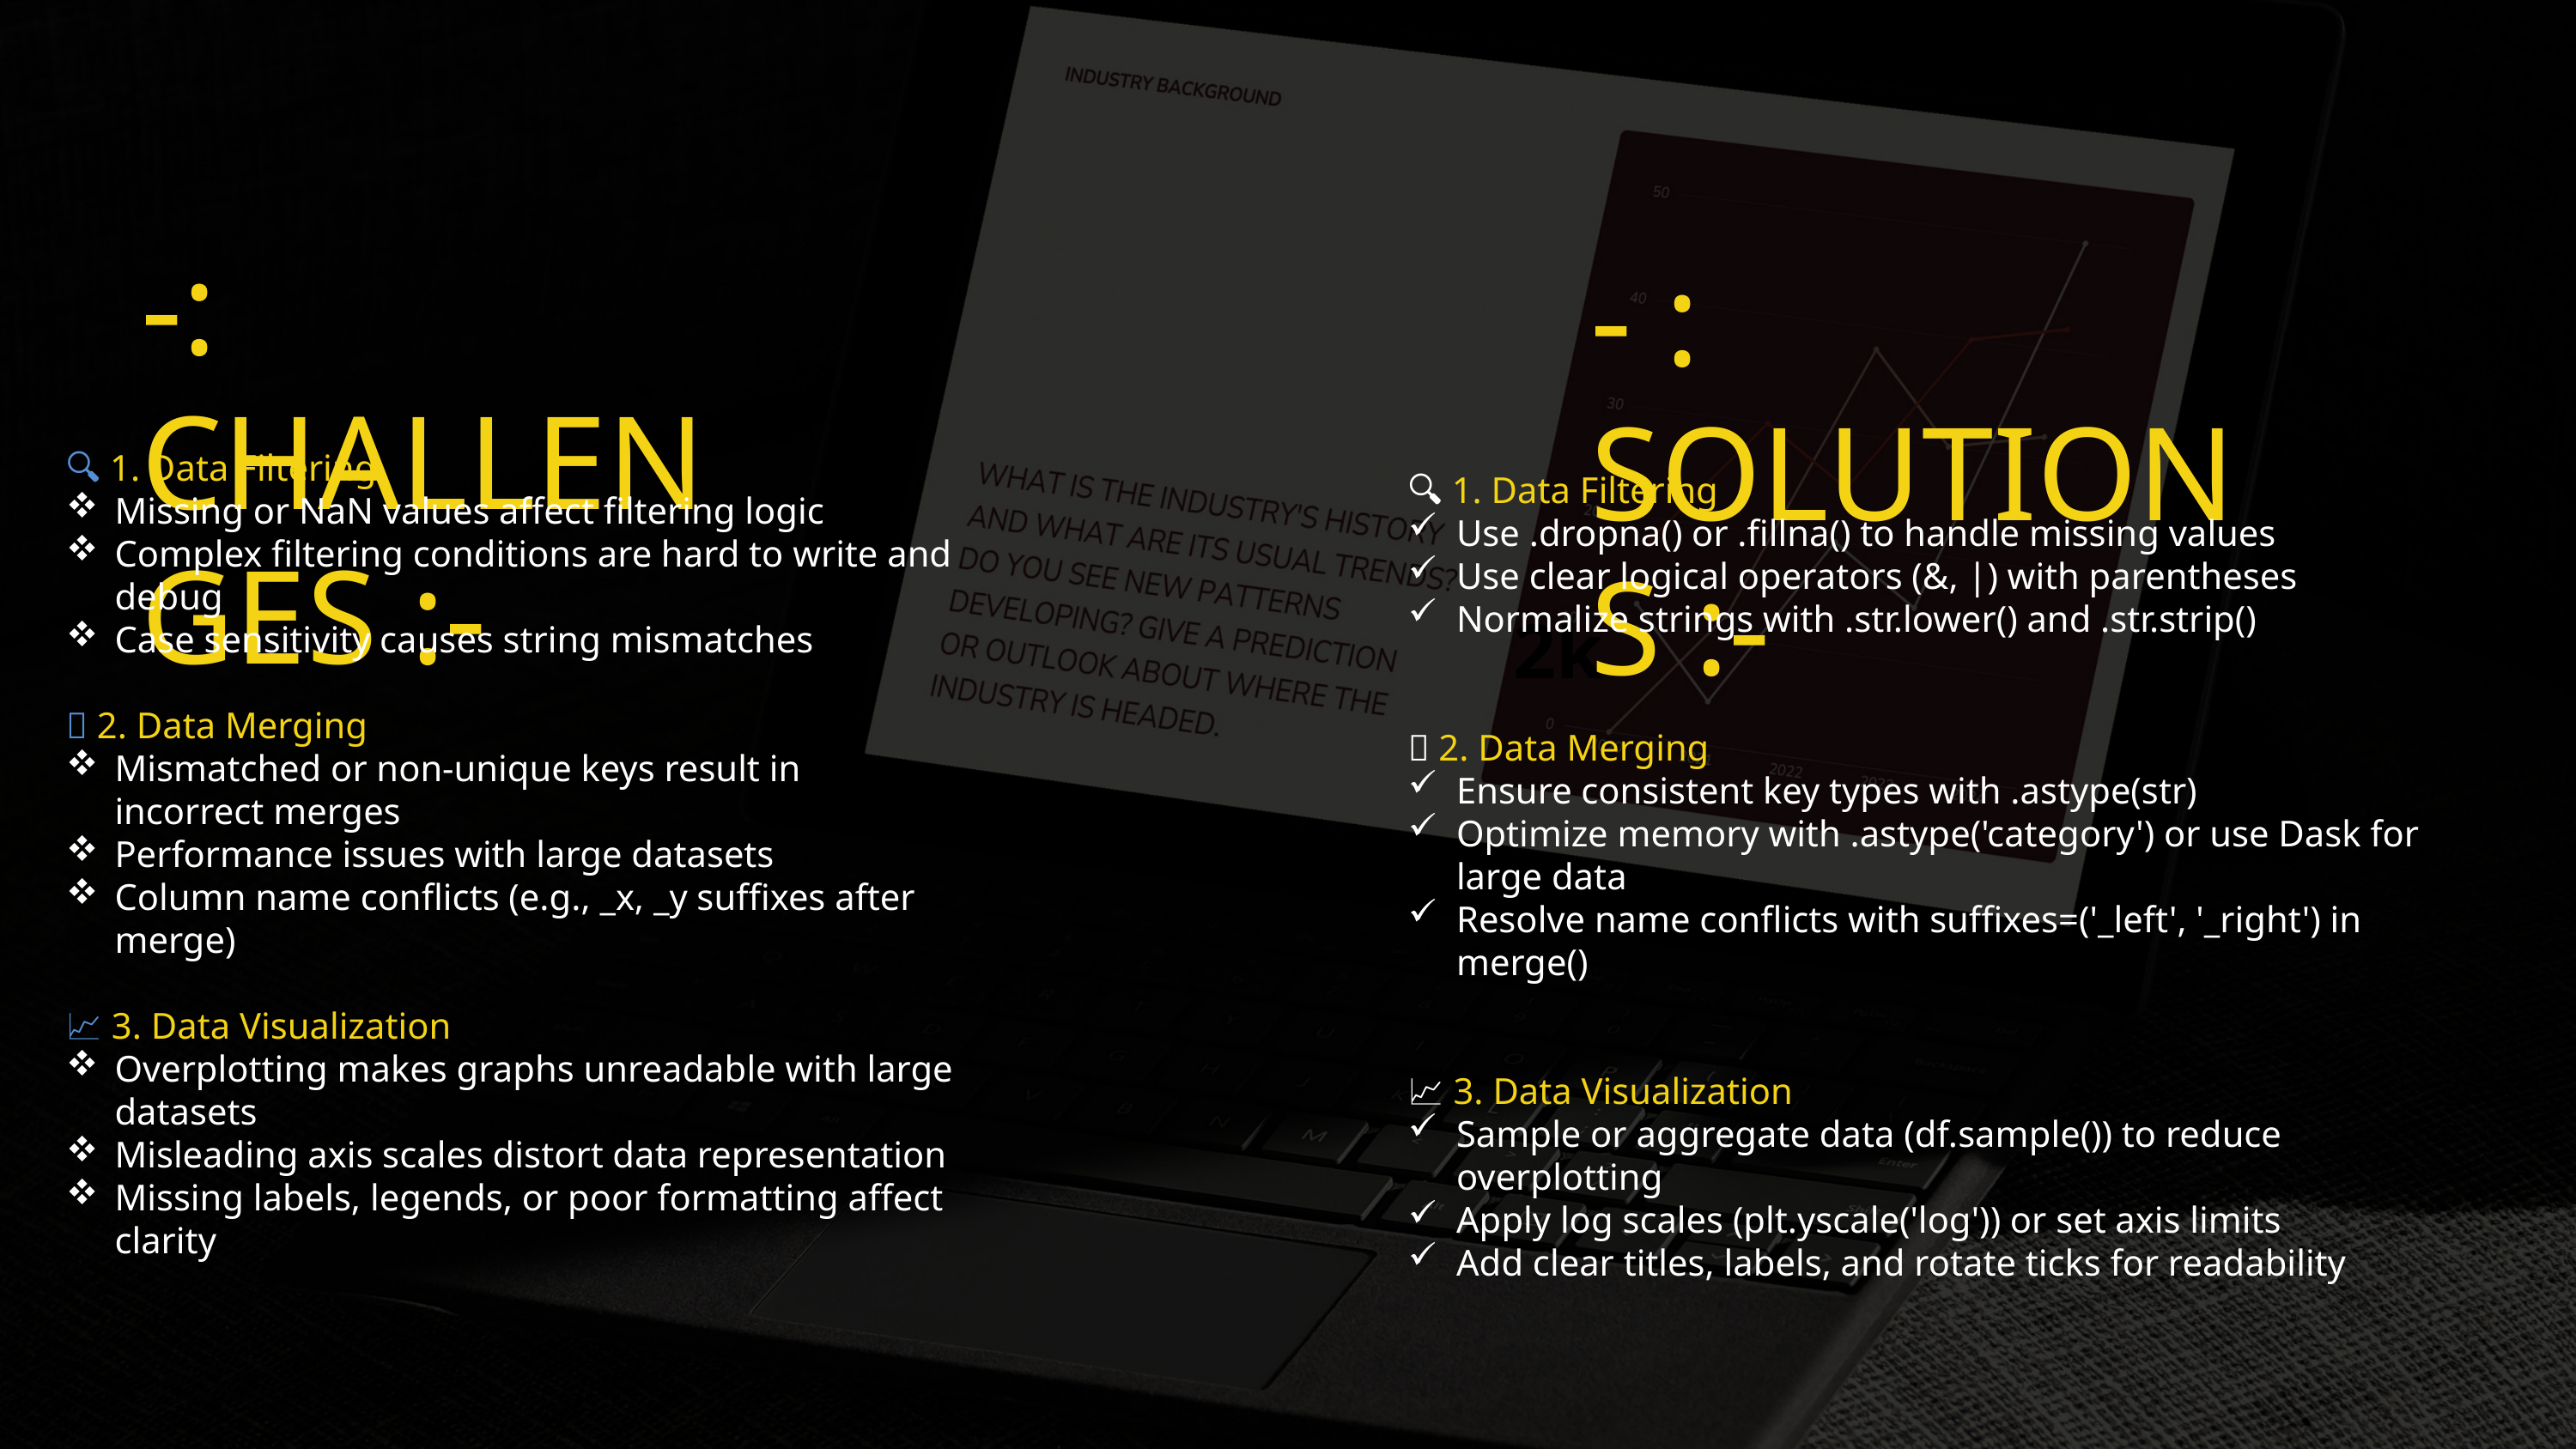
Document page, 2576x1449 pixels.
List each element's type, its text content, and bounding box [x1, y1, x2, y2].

text_box -: CHALLENGES :- [129, 220, 805, 439]
text_box - : SOLUTIONS :- [1577, 230, 2275, 461]
text_box 🔍 1. Data Filtering Use .dropna() or .fillna() to handle missing values Use clear logical operators (&, |) with parentheses Normalize strings with .str.lower() and .str.strip() 🔗 2. Data Merging Ensure consistent key types with .astype(str) Optimize memory with .astype('category') or use Dask for large data Resolve name conflicts with suffixes=('_left', '_right') in merge() 📈 3. Data Visualization Sample or aggregate data (df.sample()) to reduce overplotting Apply log scales (plt.yscale('log')) or set axis limits Add clear titles, labels, and rotate ticks for readability [1395, 461, 2447, 1329]
text_box [0, 0, 2576, 1449]
text_box 🔍 1. Data Filtering Missing or NaN values affect filtering logic Complex filtering conditions are hard to write and debug Case sensitivity causes string mismatches 🔗 2. Data Merging Mismatched or non-unique keys result in incorrect merges Performance issues with large datasets Column name conflicts (e.g., _x, _y suffixes after merge) 📈 3. Data Visualization Overplotting makes graphs unreadable with large datasets Misleading axis scales distort data representation Missing labels, legends, or poor formatting affect clarity [53, 439, 966, 1307]
